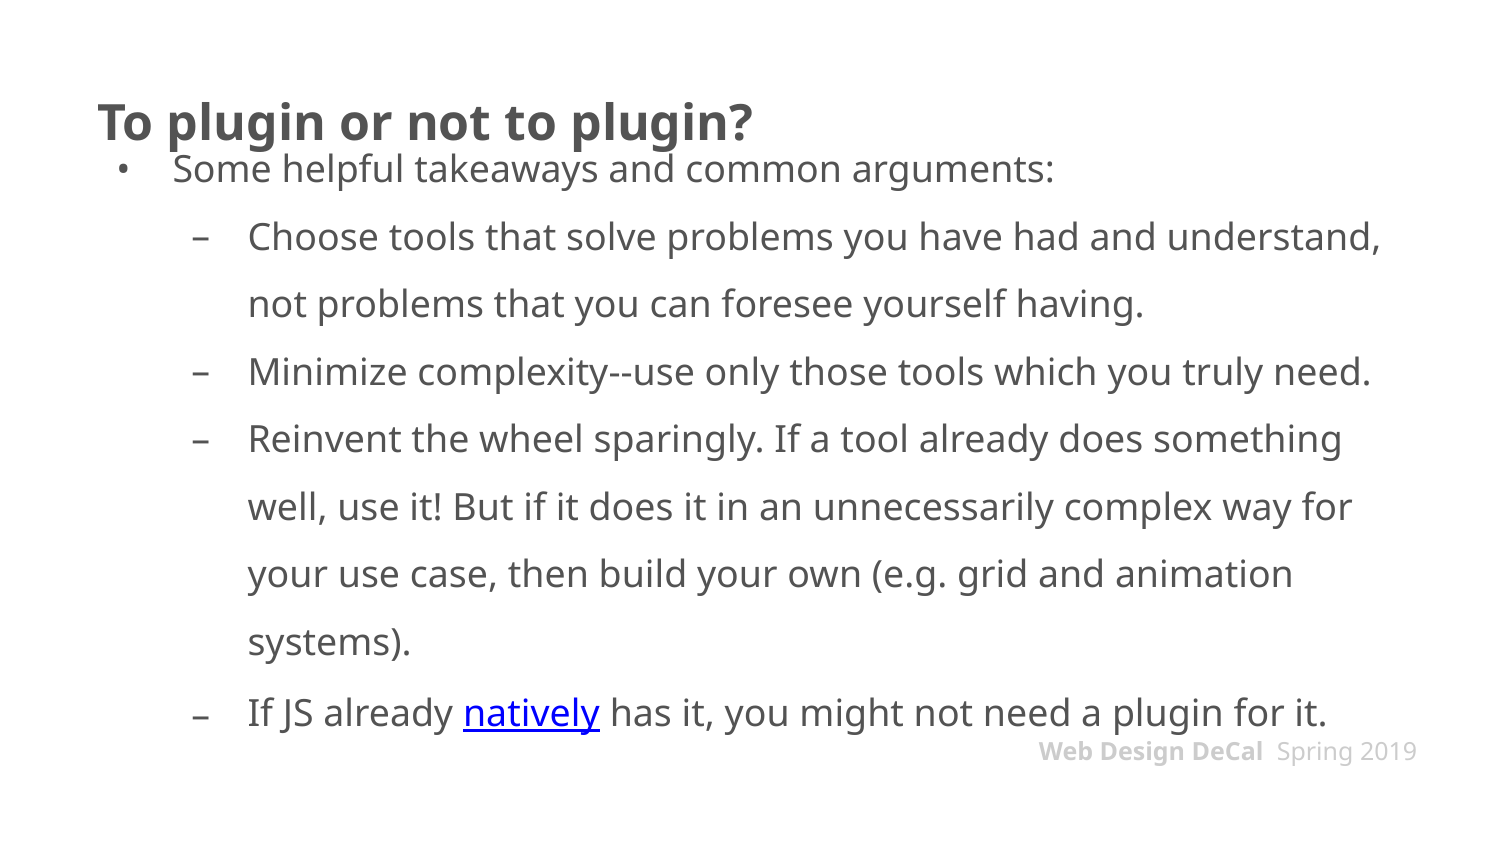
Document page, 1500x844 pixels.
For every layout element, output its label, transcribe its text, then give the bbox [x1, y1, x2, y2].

title To plugin or not to plugin? [82, 75, 1418, 150]
list Some helpful takeaways and common arguments: Choose tools that solve problems you have had and understand, not problems that you can foresee yourself having. Minimize complexity--use only those tools which you truly need. Reinvent the wheel sparingly. If a tool already does something well, use it! But if it does it in an unnecessarily complex way for your use case, then build your own (e.g. grid and animation systems). If JS already natively has it, you might not need a plugin for it. [82, 168, 1418, 694]
